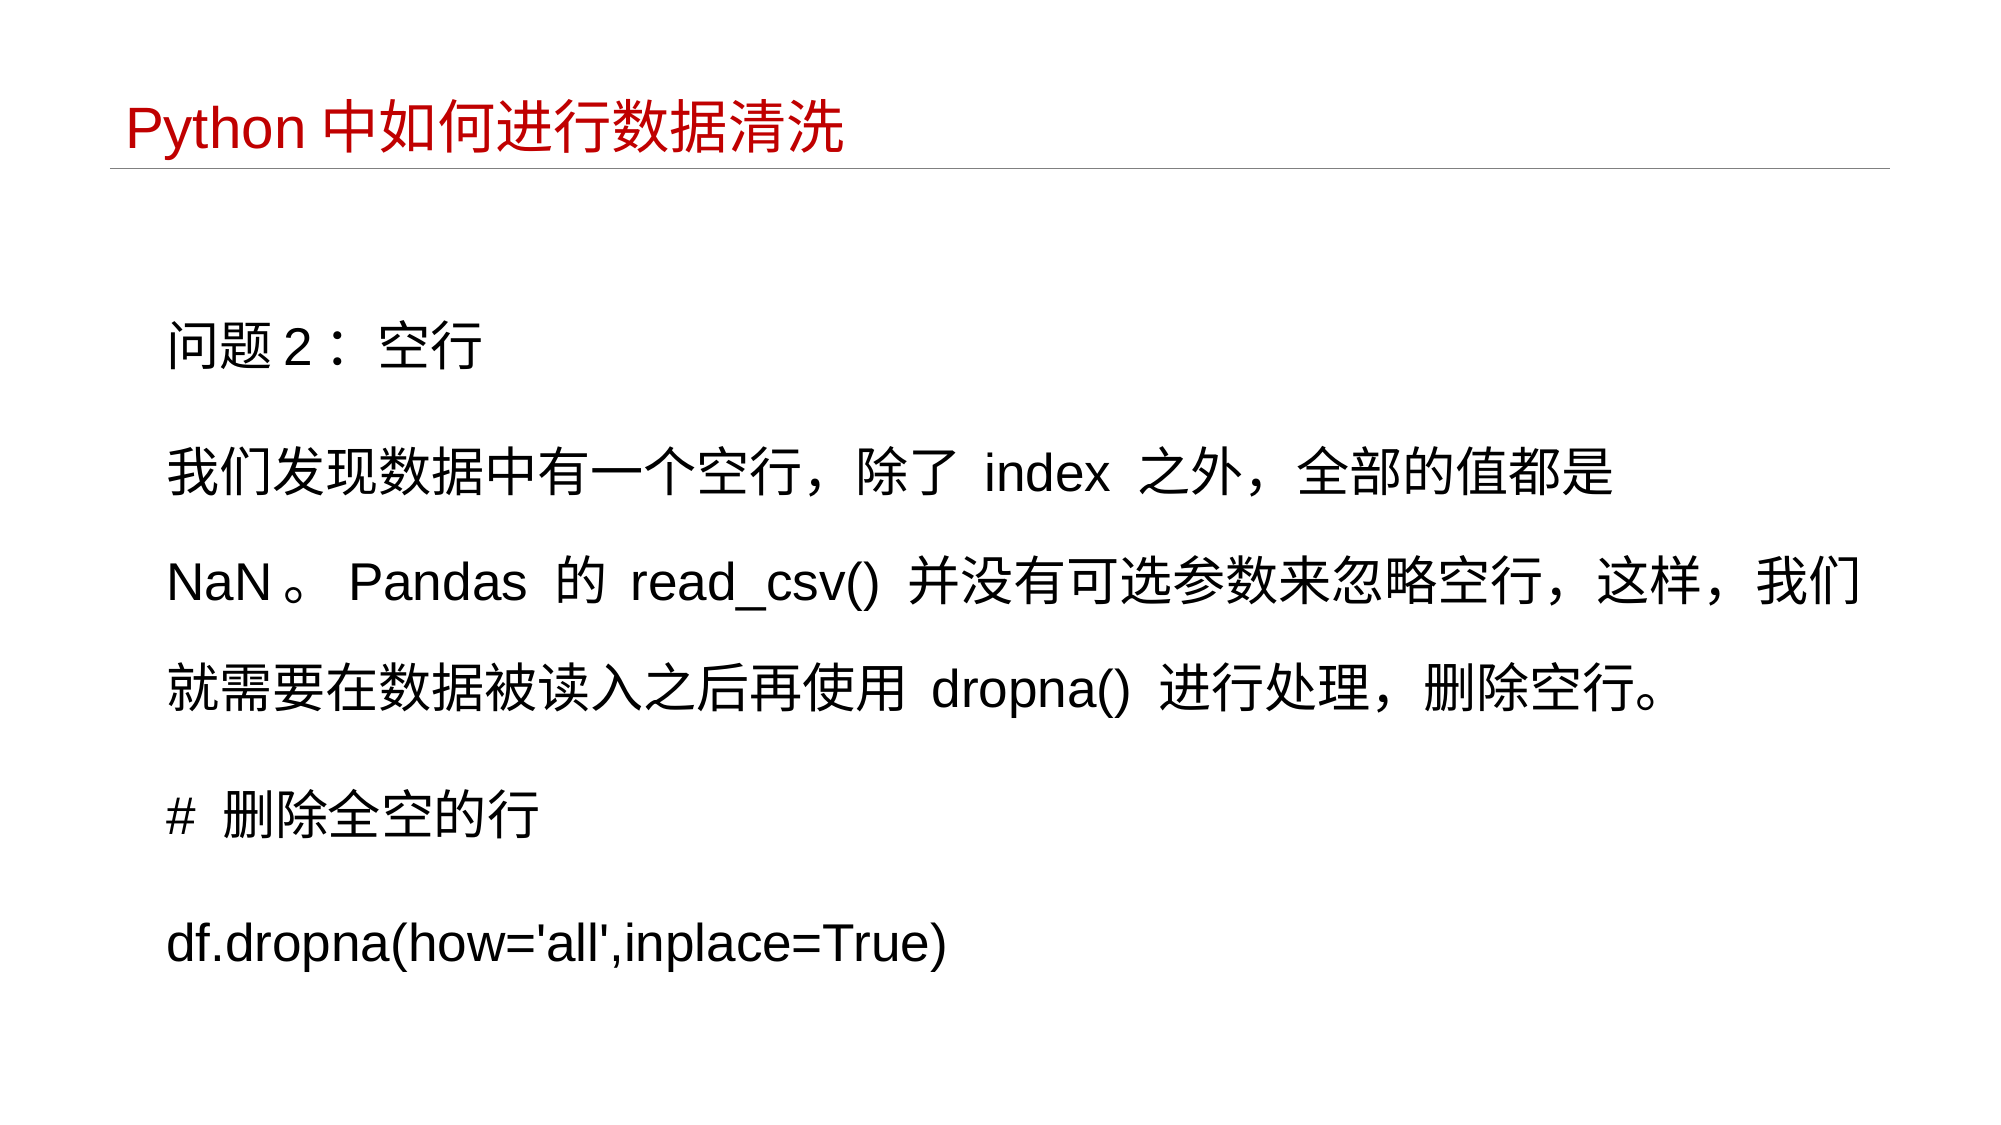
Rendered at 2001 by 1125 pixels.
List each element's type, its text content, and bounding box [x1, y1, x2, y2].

text_box 问题2：空行 我们发现数据中有一个空行，除了 index 之外，全部的值都是 NaN。Pandas 的 read_csv() 并没有可选参数来忽略空行，这样，我们就需要在数据被读入之后再使用 dropna() 进行处理，删除空行。 # 删除全空的行 df.dropna(how='all',inplace=True) [158, 260, 1884, 994]
title Python中如何进行数据清洗 [109, 0, 1890, 169]
